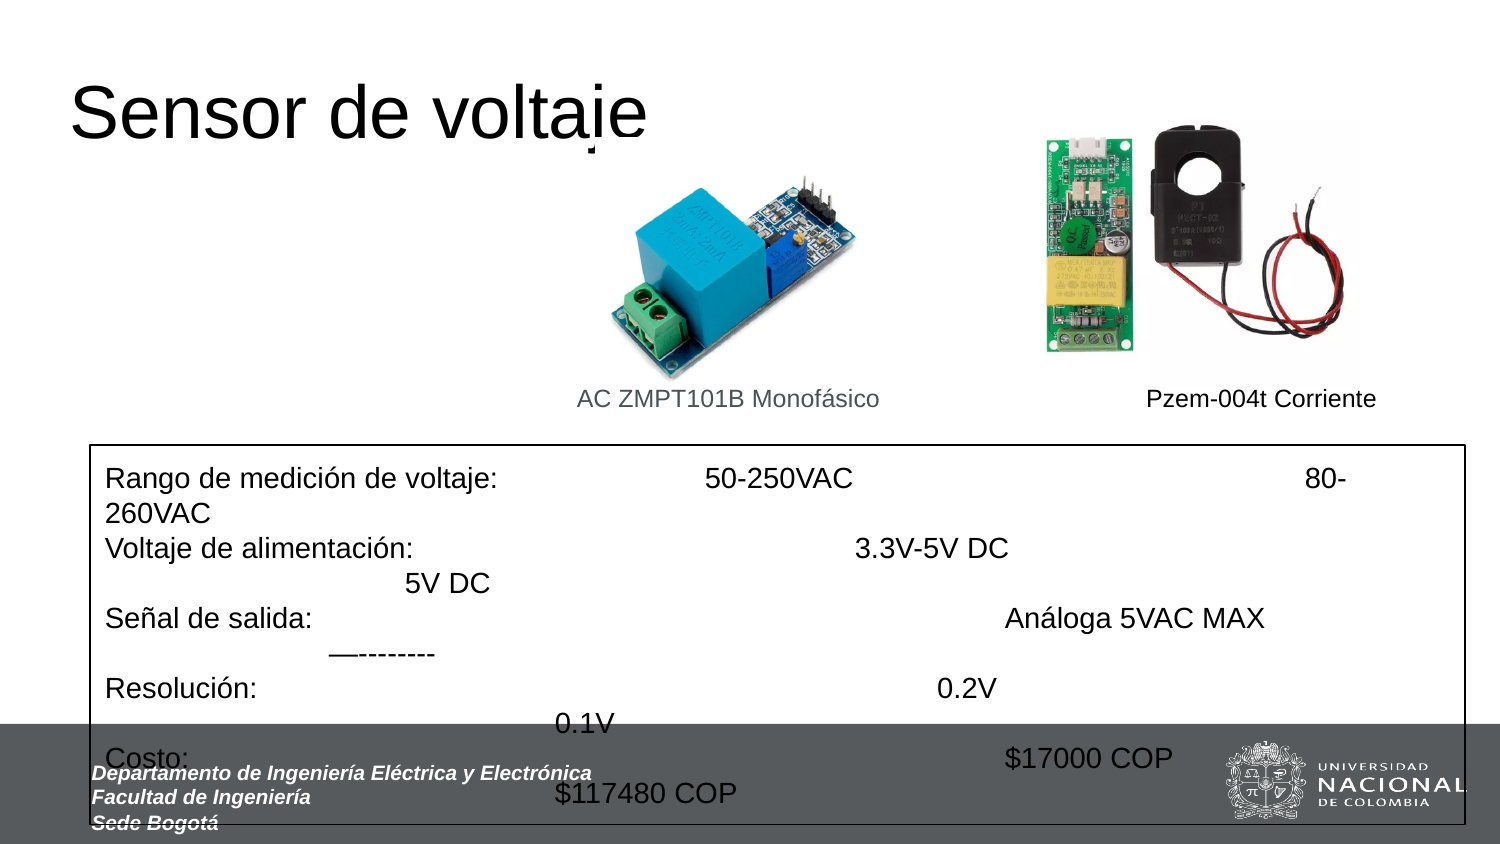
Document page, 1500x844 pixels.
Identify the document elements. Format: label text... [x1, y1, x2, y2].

text_box Rango de medición de voltaje: 50-250VAC 80-260VAC Voltaje de alimentación: 3.3V-5V DC 5V DC Señal de salida: Análoga 5VAC MAX —-------- Resolución: 0.2V 0.1V Costo: $17000 COP $117480 COP [89, 444, 1465, 825]
picture [1207, 730, 1483, 829]
text_box AC ZMPT101B Monofásico Pzem-004t Corriente [561, 367, 1420, 458]
text_box [0, 723, 1500, 844]
picture [1018, 110, 1360, 387]
text_box Departamento de Ingeniería Eléctrica y Electrónica Facultad de Ingeniería Sede Bogotá [76, 751, 739, 842]
text_box Sensor de voltaje [54, 48, 1500, 169]
picture [595, 137, 871, 414]
